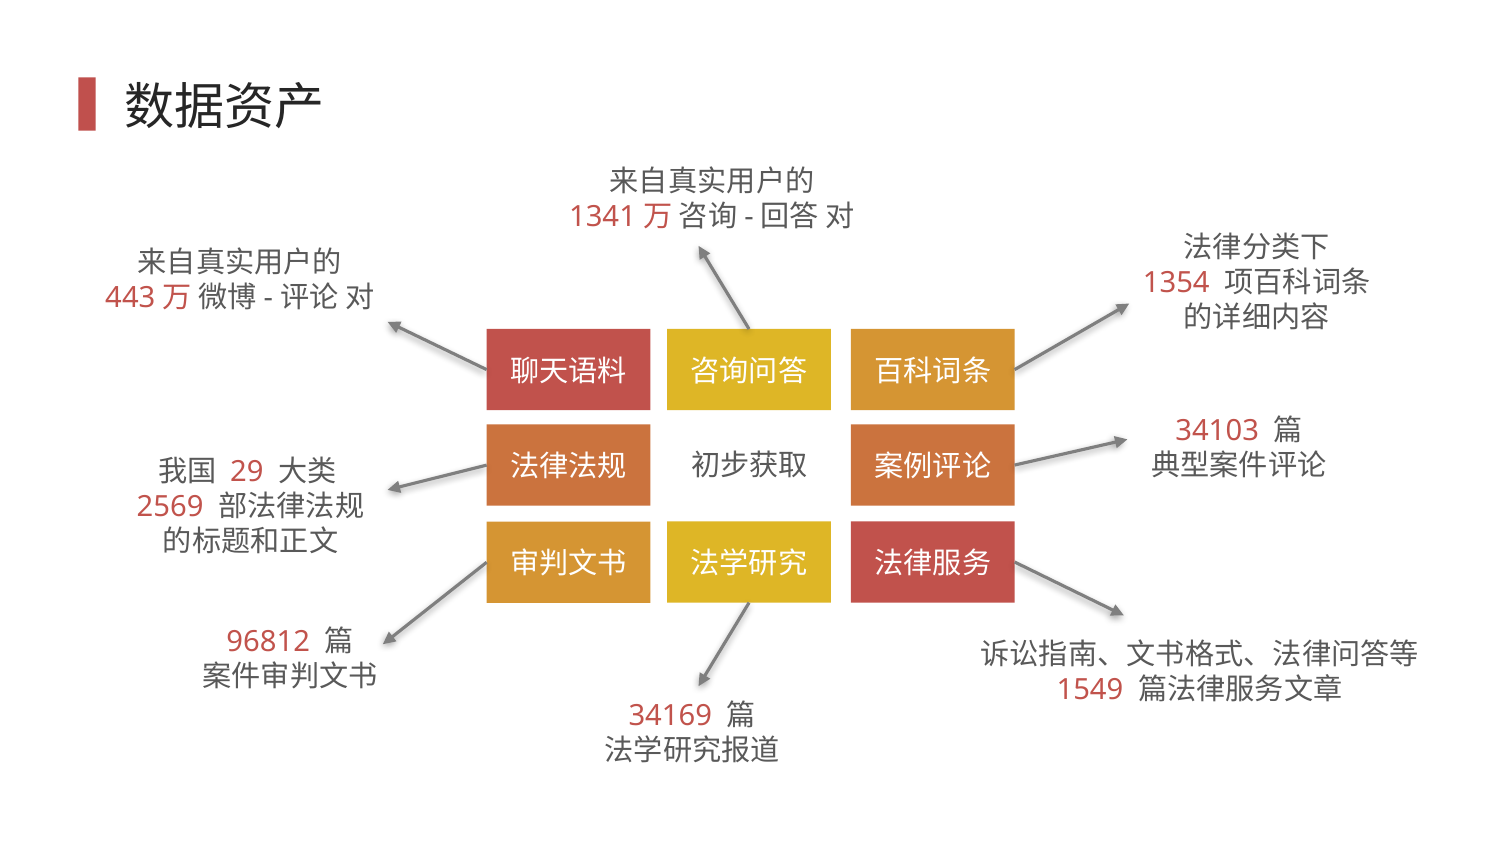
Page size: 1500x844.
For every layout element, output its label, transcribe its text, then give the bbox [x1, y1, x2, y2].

title 数据资产 [75, 33, 1425, 175]
text_box 初步获取 [676, 439, 823, 489]
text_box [387, 464, 487, 491]
text_box 案例评论 [849, 422, 1017, 508]
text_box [387, 321, 487, 370]
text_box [1014, 561, 1124, 616]
text_box 百科词条 [849, 327, 1017, 412]
text_box 咨询问答 [665, 327, 833, 412]
text_box 聊天语料 [485, 327, 652, 412]
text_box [698, 245, 750, 330]
text_box 法律法规 [485, 422, 652, 508]
text_box 审判文书 [485, 520, 652, 605]
text_box 来自真实用户的 443万 微博-评论 对 [90, 235, 390, 321]
text_box 34169 篇 法学研究报道 [589, 688, 795, 774]
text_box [382, 562, 487, 645]
text_box 法学研究 [665, 519, 833, 605]
text_box 96812 篇 案件审判文书 [187, 615, 393, 701]
text_box 34103 篇 典型案件评论 [1136, 403, 1342, 489]
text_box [698, 602, 750, 687]
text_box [1014, 303, 1130, 370]
text_box 诉讼指南、文书格式、法律问答等 1549 篇法律服务文章 [965, 627, 1434, 713]
text_box [76, 75, 98, 133]
text_box 我国 29 大类 2569 部法律法规 的标题和正文 [121, 444, 380, 565]
text_box 法律服务 [849, 519, 1017, 605]
text_box 法律分类下 1354 项百科词条 的详细内容 [1128, 221, 1386, 341]
text_box 来自真实用户的 1341万 咨询-回答 对 [554, 154, 870, 240]
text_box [1014, 439, 1128, 466]
